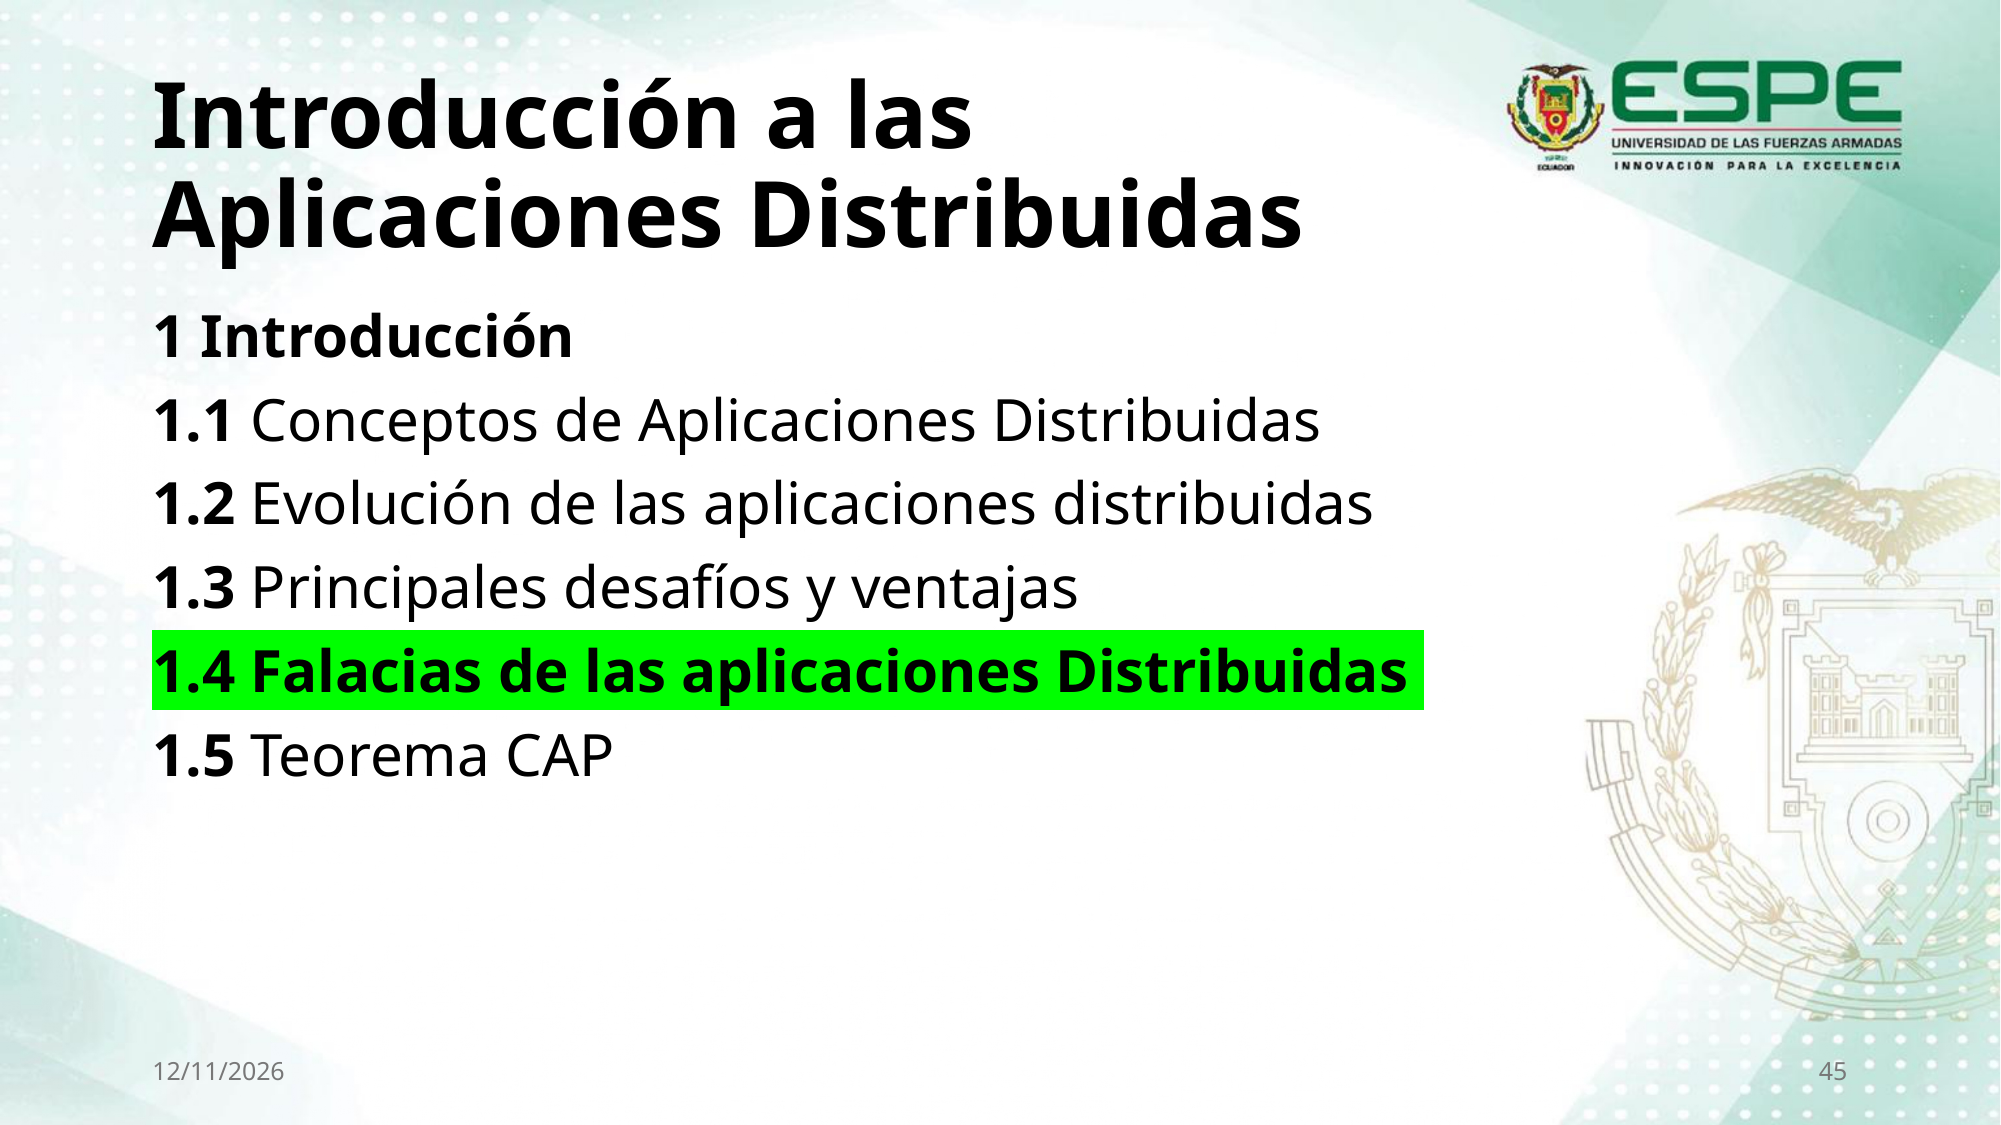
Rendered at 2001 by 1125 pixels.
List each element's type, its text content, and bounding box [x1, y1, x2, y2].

slide_number 45 [1412, 1042, 1863, 1103]
picture [0, 0, 2001, 1125]
list 1 Introducción 1.1 Conceptos de Aplicaciones Distribuidas 1.2 Evolución de las aplicaciones distribuidas 1.3 Principales desafíos y ventajas 1.4 Falacias de las aplicaciones Distribuidas 1.5 Teorema CAP [137, 299, 1863, 1014]
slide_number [137, 1042, 588, 1103]
title Introducción a las Aplicaciones Distribuidas [137, 59, 1502, 278]
